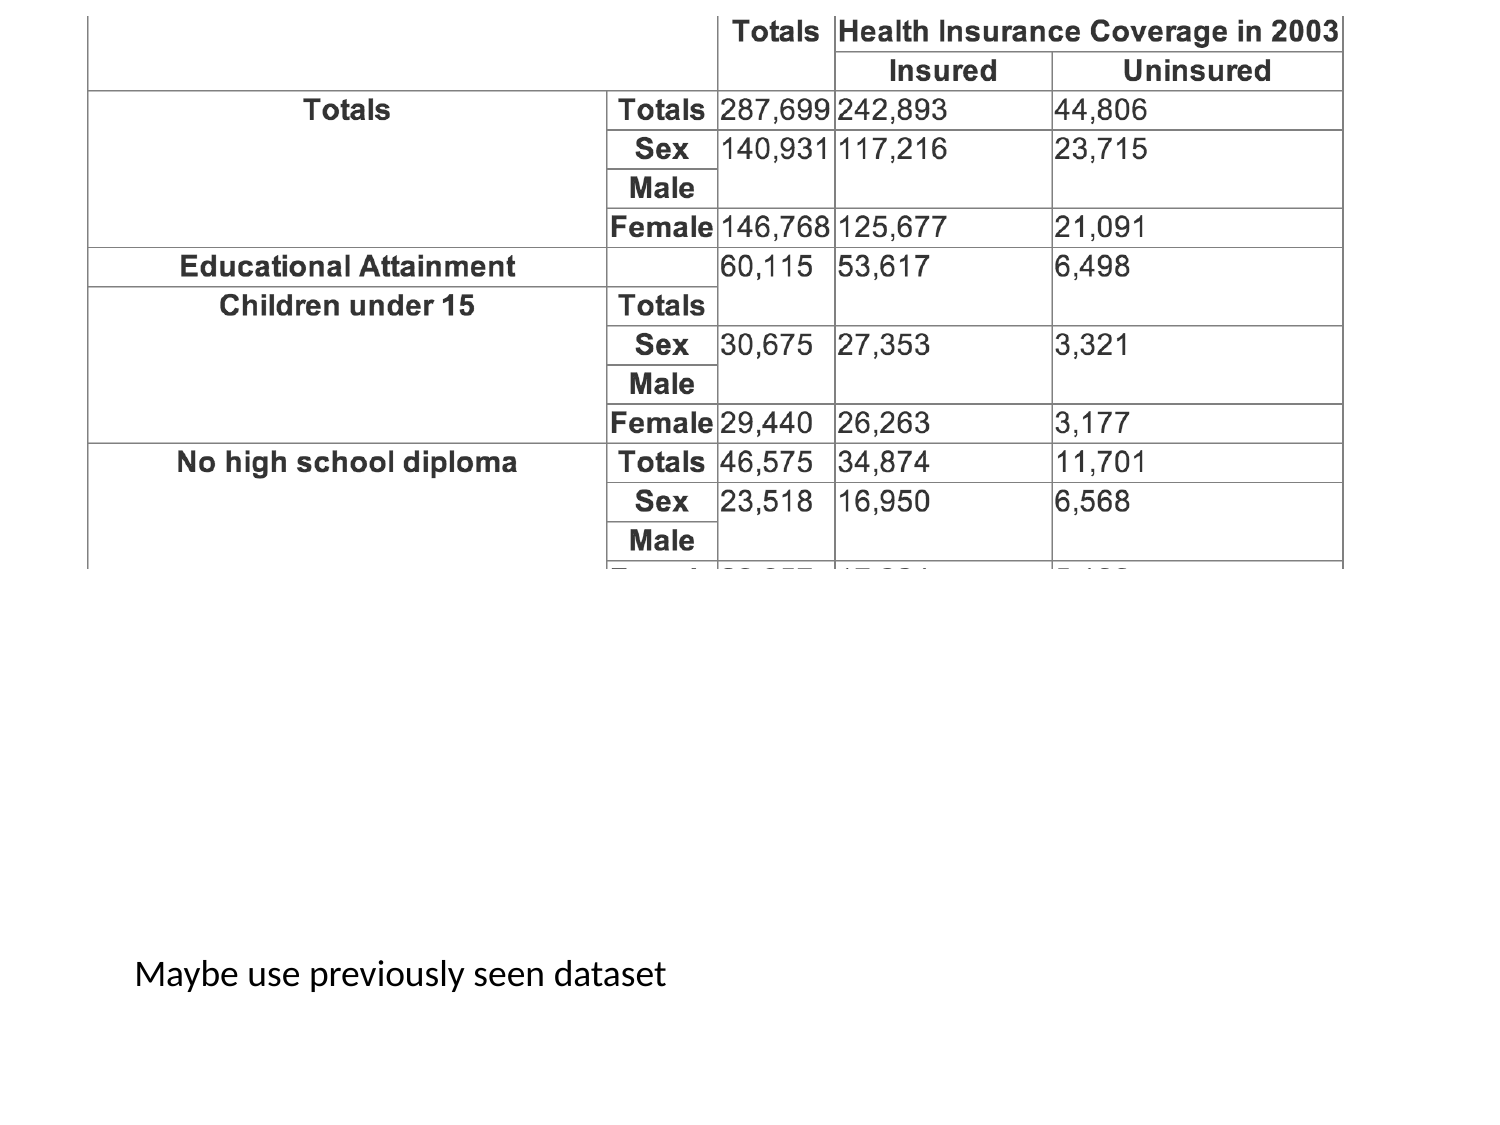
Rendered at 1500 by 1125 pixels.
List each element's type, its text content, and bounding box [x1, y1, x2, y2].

picture [85, 16, 1349, 569]
text_box Maybe use previously seen dataset [119, 941, 683, 1001]
